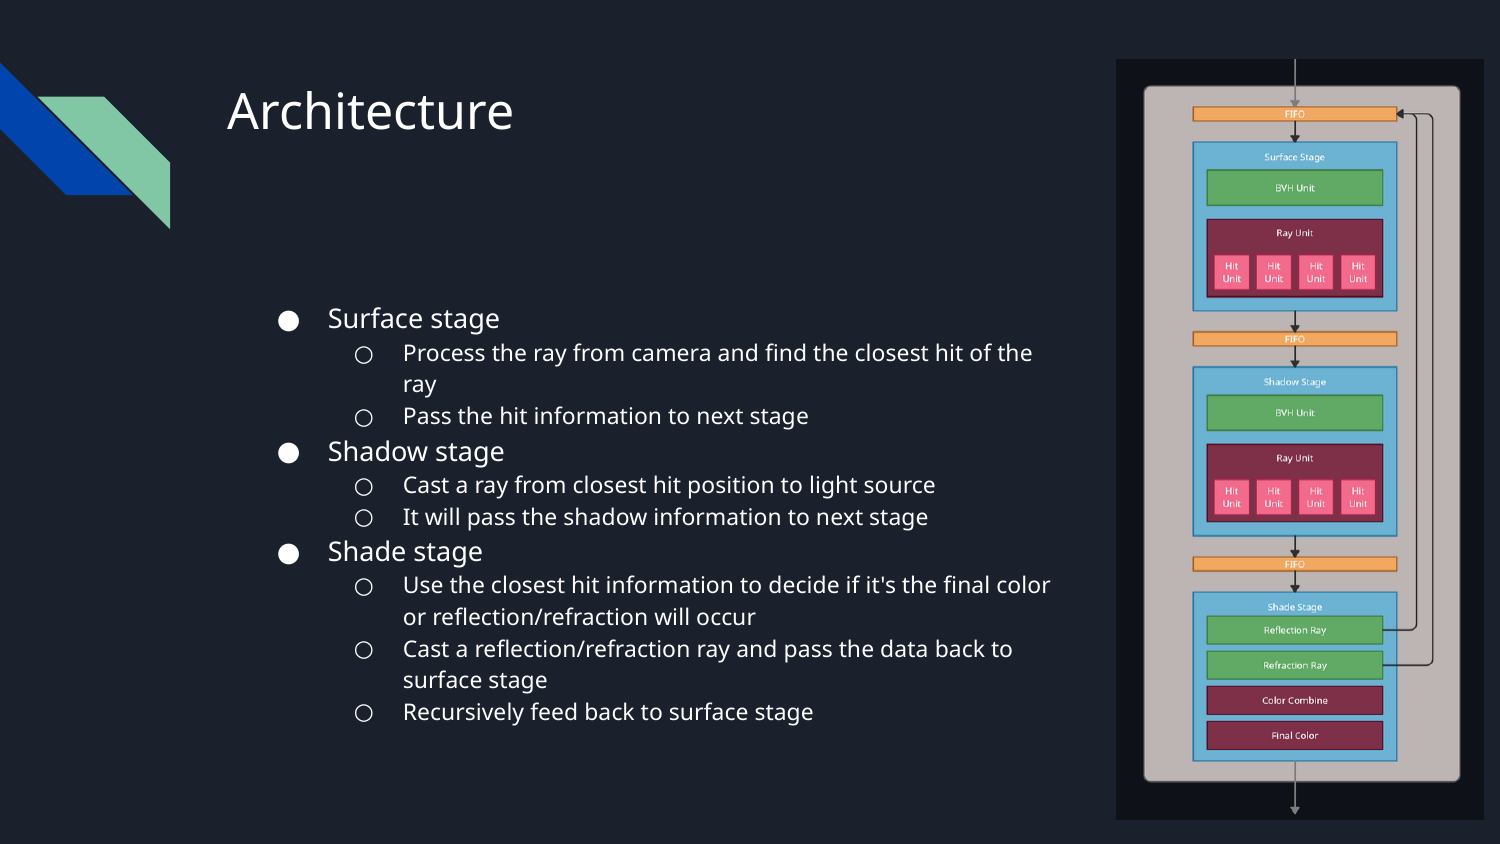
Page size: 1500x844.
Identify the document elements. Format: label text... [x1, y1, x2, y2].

list Surface stage Process the ray from camera and find the closest hit of the ray Pass the hit information to next stage Shadow stage Cast a ray from closest hit position to light source It will pass the shadow information to next stage Shade stage Use the closest hit information to decide if it's the final color or reflection/refraction will occur Cast a reflection/refraction ray and pass the data back to surface stage Recursively feed back to surface stage [237, 282, 1085, 760]
title Architecture [212, 64, 1110, 215]
picture [1115, 58, 1485, 820]
